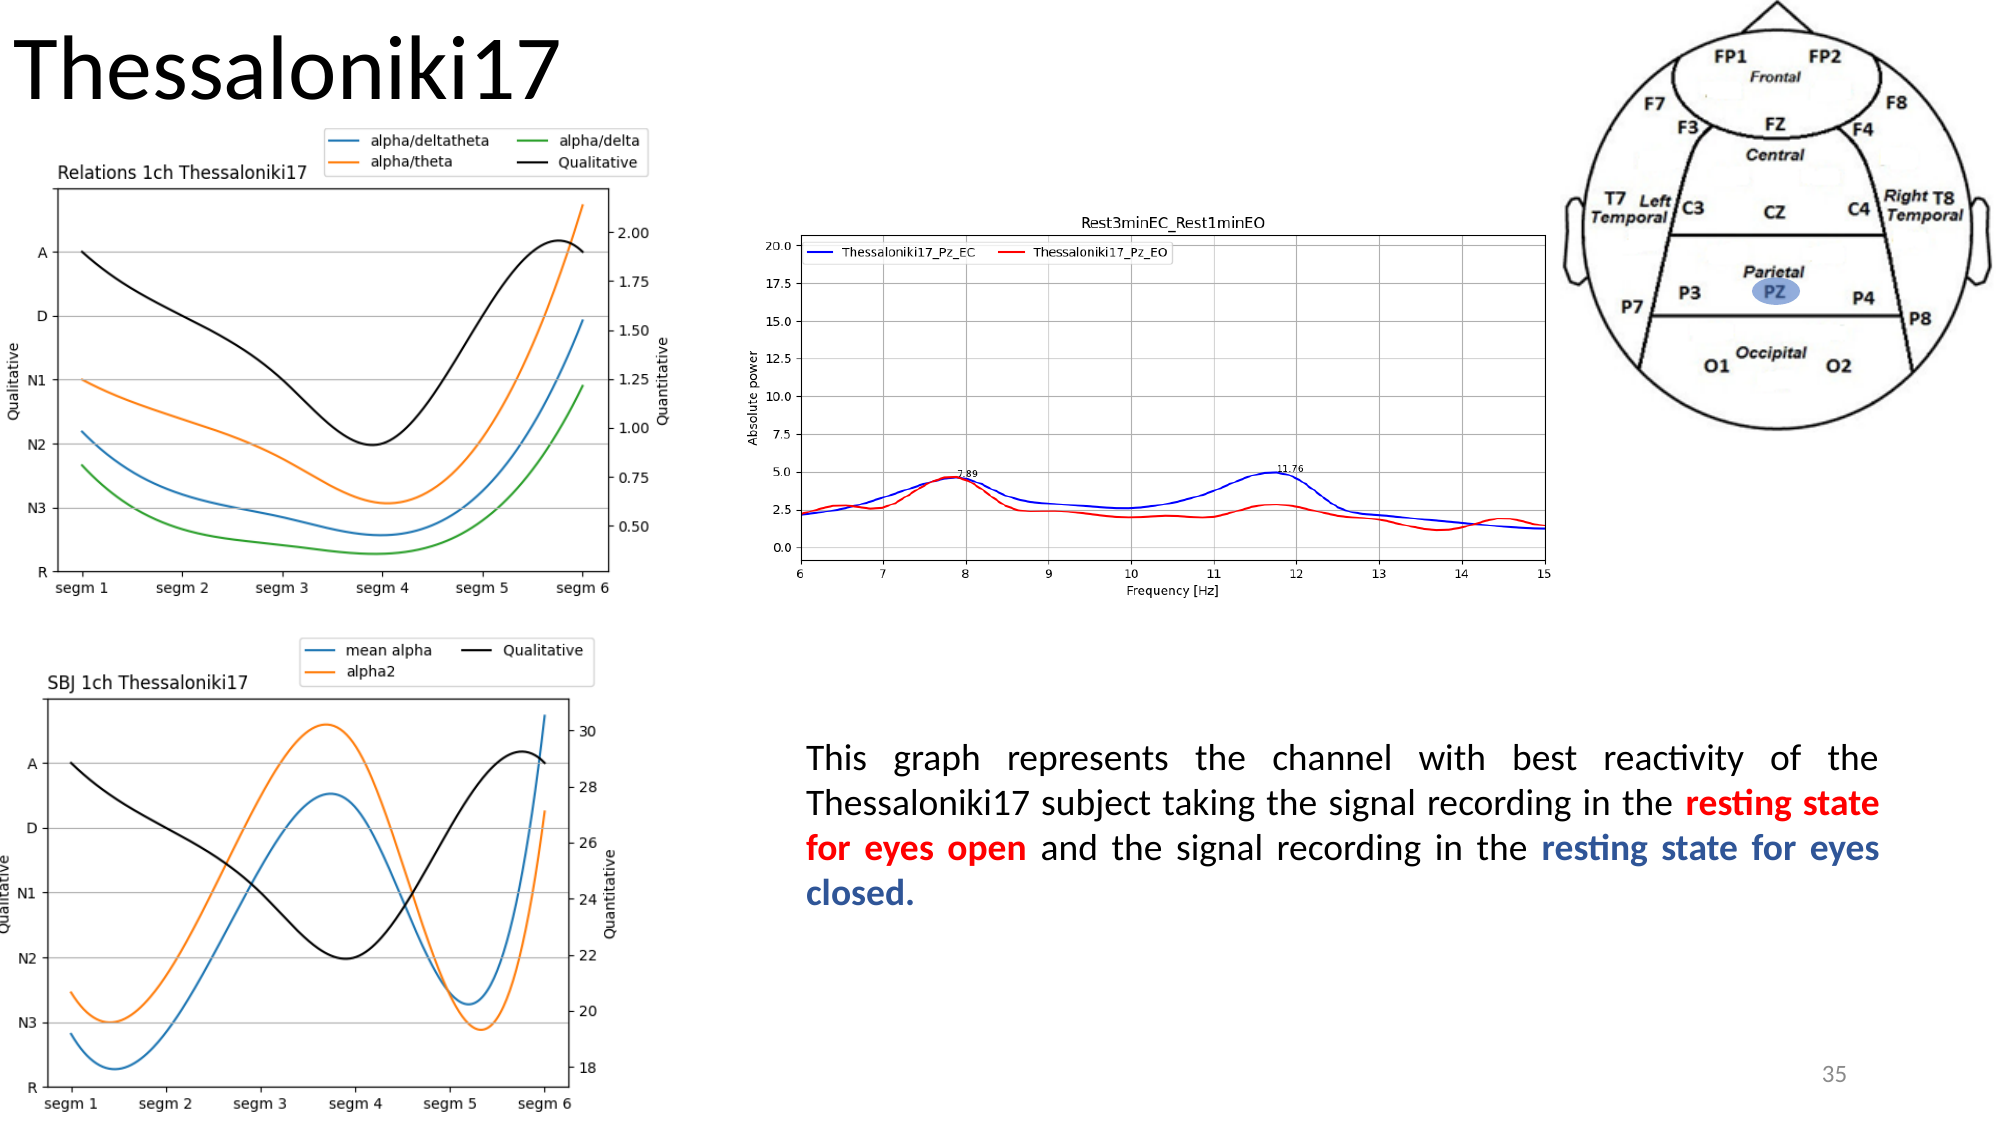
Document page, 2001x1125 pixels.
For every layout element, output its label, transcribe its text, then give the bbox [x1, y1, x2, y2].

picture [0, 126, 678, 618]
text_box Thessaloniki17 [0, 0, 578, 125]
text_box This graph represents the channel with best reactivity of the Thessaloniki17 subject taking the signal recording in the resting state for eyes open and the signal recording in the resting state for eyes closed. [791, 725, 1895, 921]
picture [0, 633, 627, 1125]
picture [680, 0, 2000, 606]
slide_number 35 [1412, 1042, 1863, 1103]
